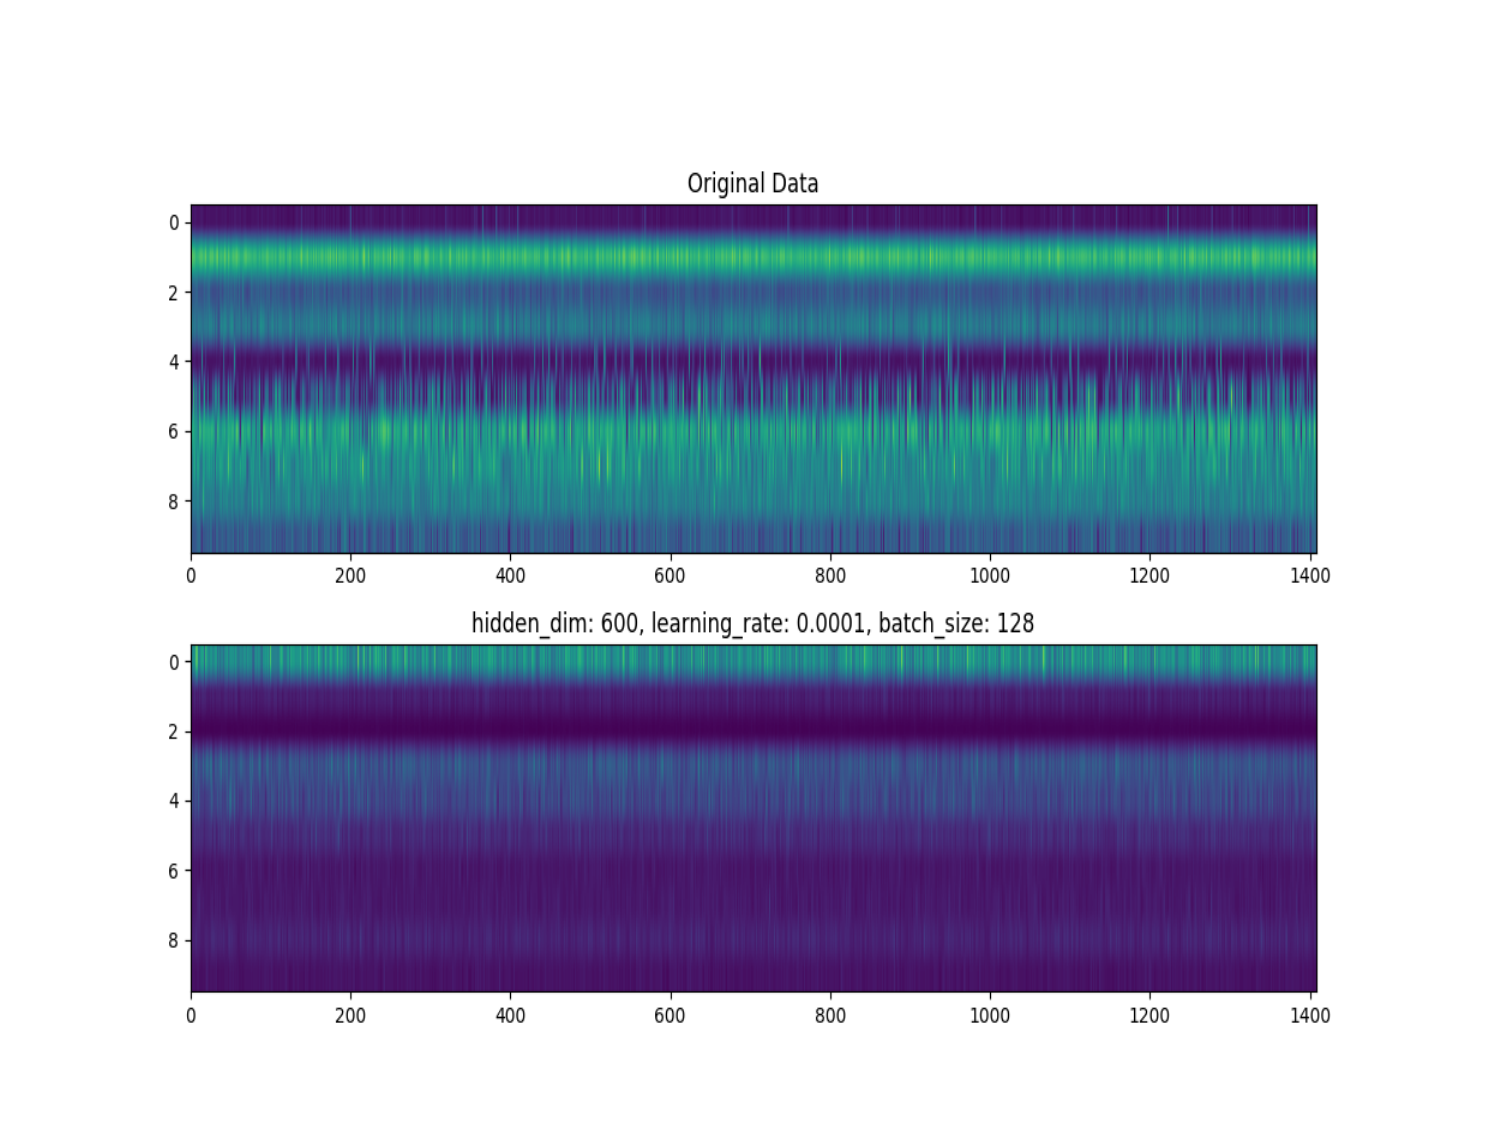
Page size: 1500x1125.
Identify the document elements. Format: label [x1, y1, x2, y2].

picture [149, 149, 1351, 1051]
